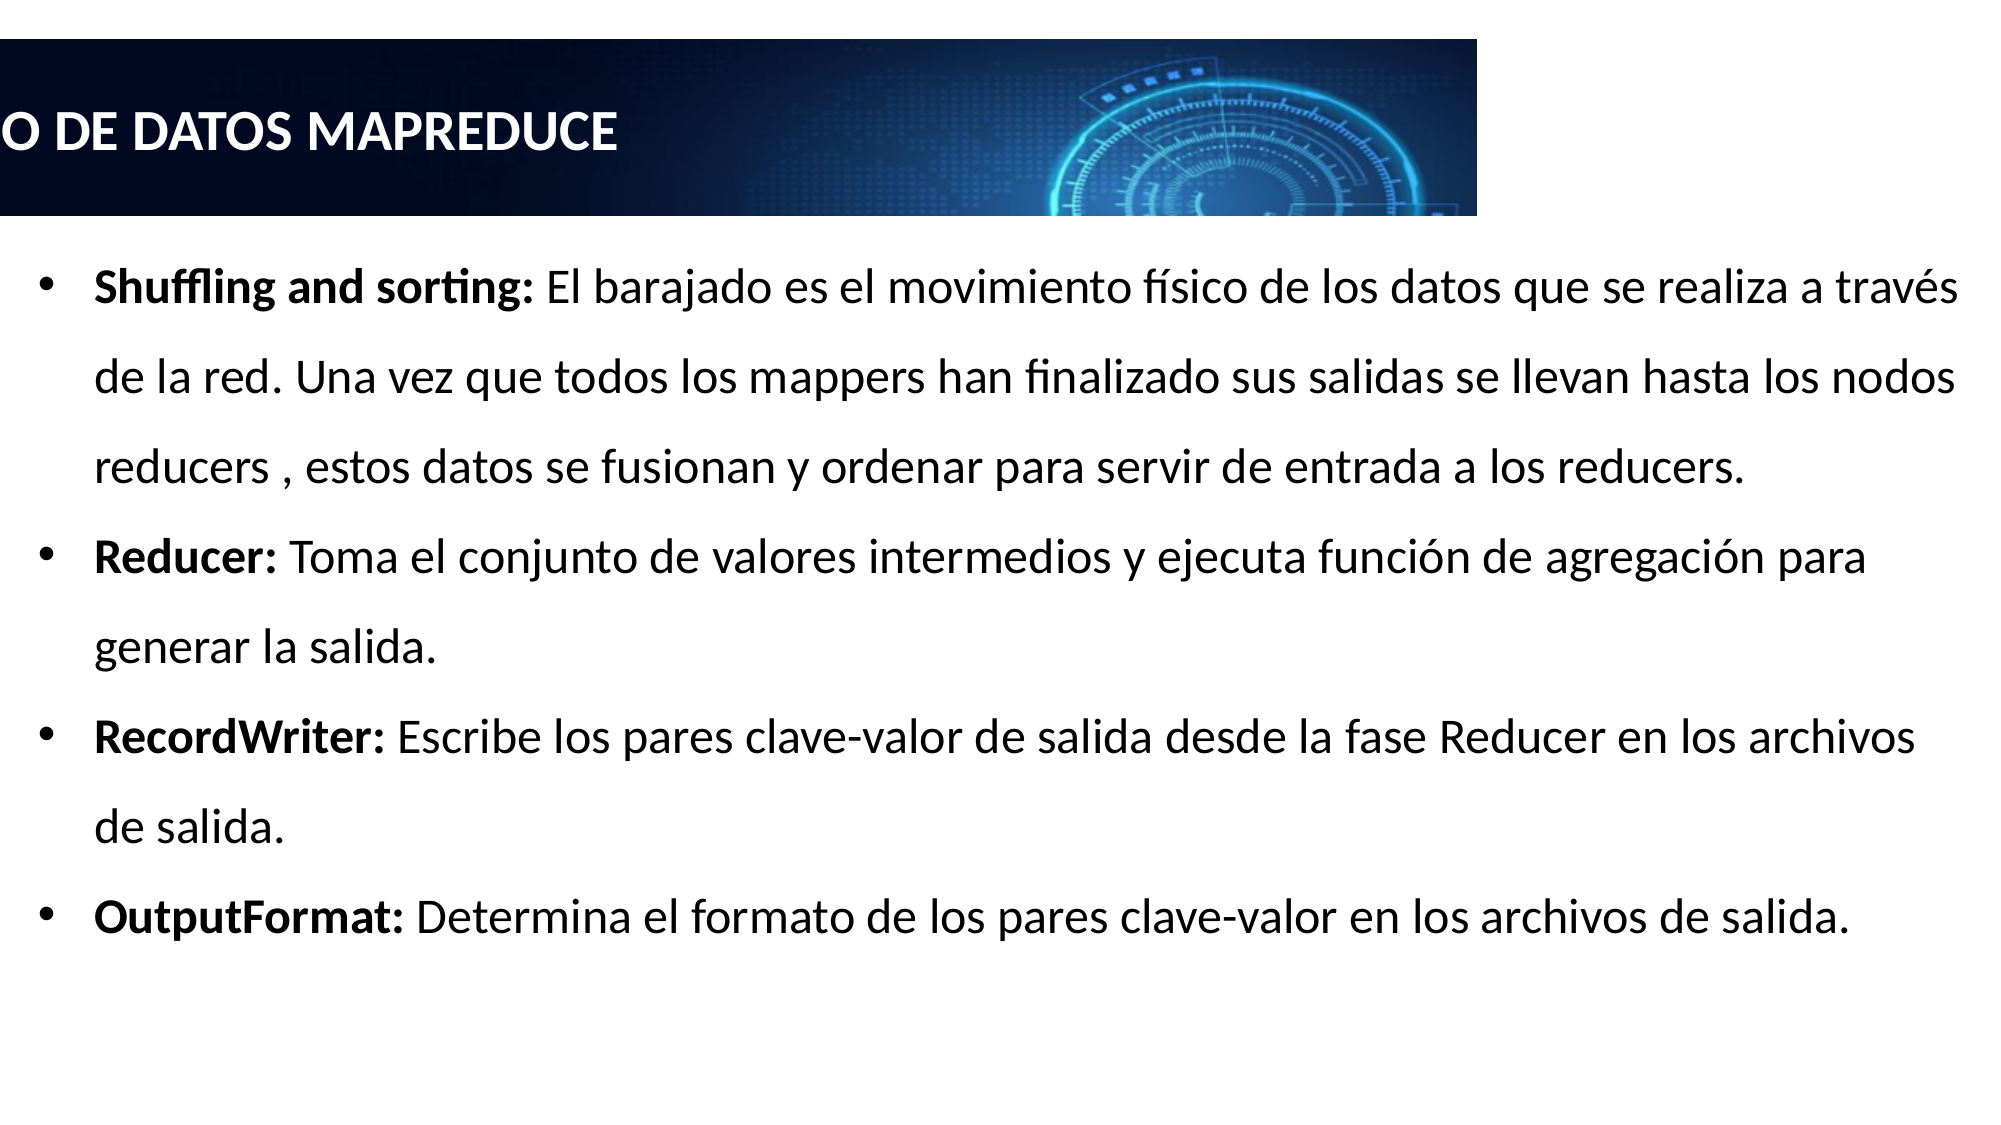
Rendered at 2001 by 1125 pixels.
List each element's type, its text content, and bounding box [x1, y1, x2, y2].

text_box Shuffling and sorting: El barajado es el movimiento físico de los datos que se realiza a través de la red. Una vez que todos los mappers han finalizado sus salidas se llevan hasta los nodos reducers , estos datos se fusionan y ordenar para servir de entrada a los reducers. Reducer: Toma el conjunto de valores intermedios y ejecuta función de agregación para generar la salida. RecordWriter: Escribe los pares clave-valor de salida desde la fase Reducer en los archivos de salida. OutputFormat: Determina el formato de los pares clave-valor en los archivos de salida. [23, 215, 1979, 1125]
picture [0, 39, 1477, 217]
